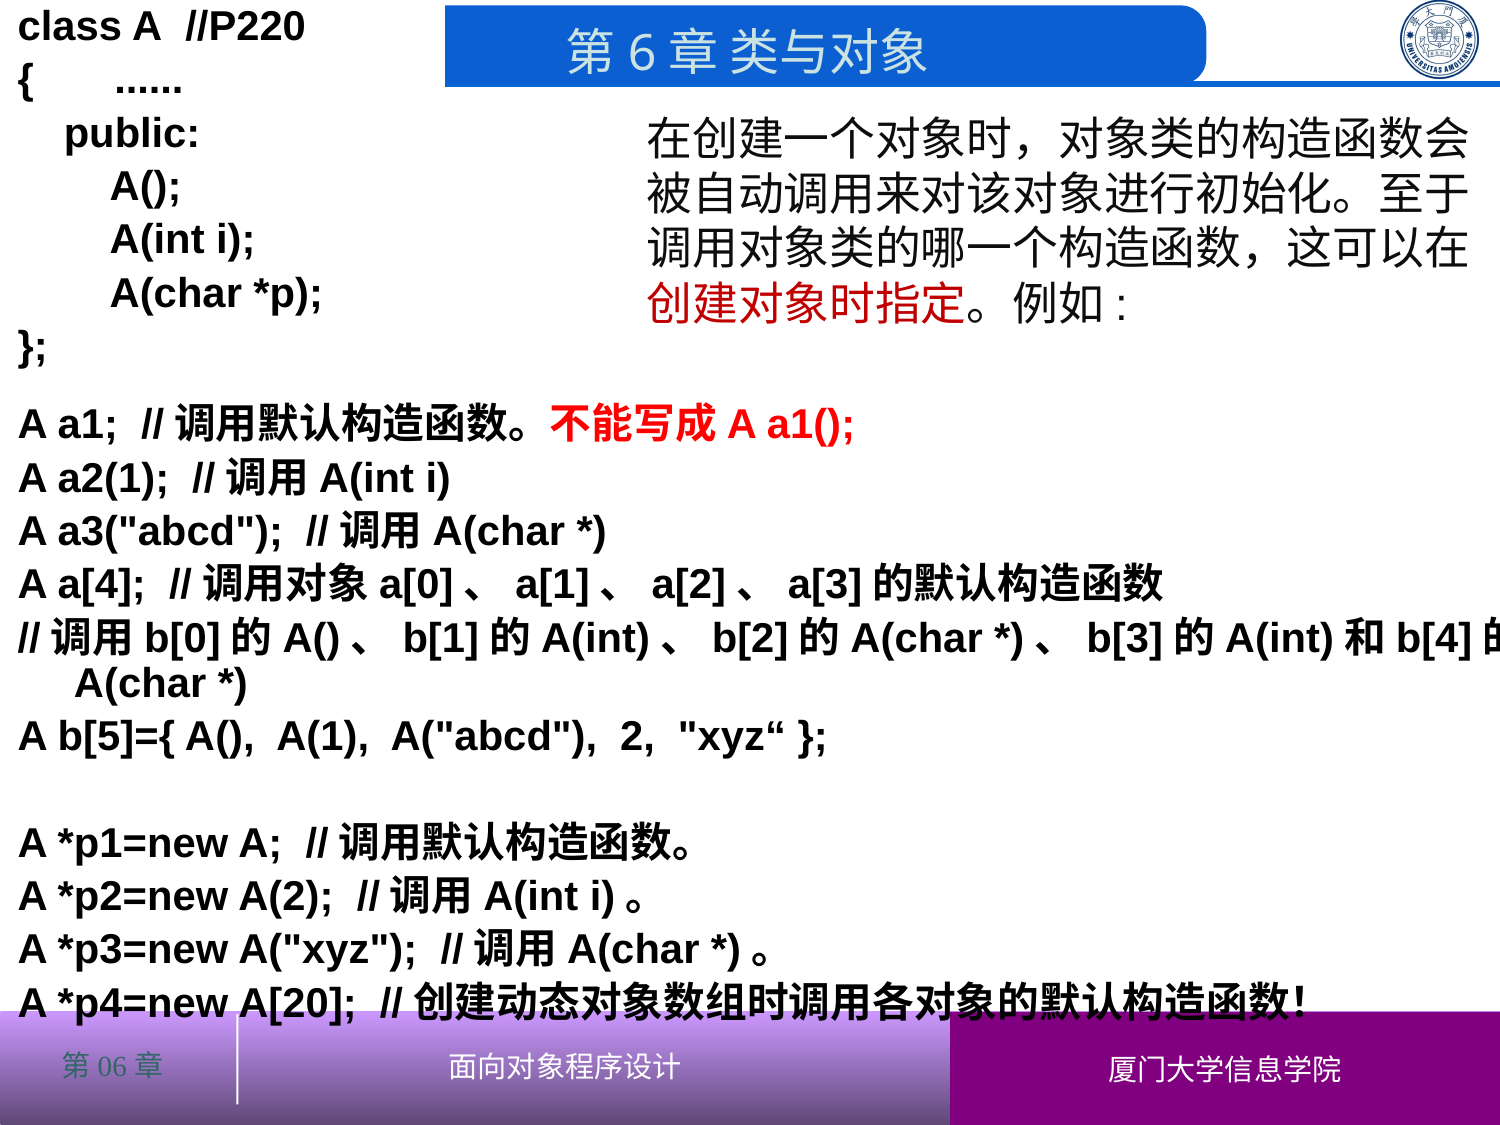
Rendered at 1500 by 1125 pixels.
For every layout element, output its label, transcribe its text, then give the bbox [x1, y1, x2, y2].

slide_number [249, 1024, 470, 1101]
text_box 在创建一个对象时，对象类的构造函数会被自动调用来对该对象进行初始化。至于调用对象类的哪一个构造函数，这可以在创建对象时指定。例如: [631, 101, 1489, 337]
list class A //P220 { ...... public: A(); A(int i); A(char *p); }; A a1; //调用默认构造函数。不能写成A a1(); A a2(1); //调用A(int i) A a3("abcd"); //调用A(char *) A a[4]; //调用对象a[0]、a[1]、a[2]、a[3]的默认构造函数 //调用b[0]的A()、b[1]的A(int)、b[2]的A(char *)、b[3]的A(int)和b[4]的A(char *) A b[5]={ A(), A(1), A("abcd"), 2, "xyz“ }; A *p1=new A; //调用默认构造函数。 A *p2=new A(2); //调用A(int i)。 A *p3=new A("xyz"); //调用A(char *)。 A *p4=new A[20]; //创建动态对象数组时调用各对象的默认构造函数！ [2, 0, 1500, 1073]
